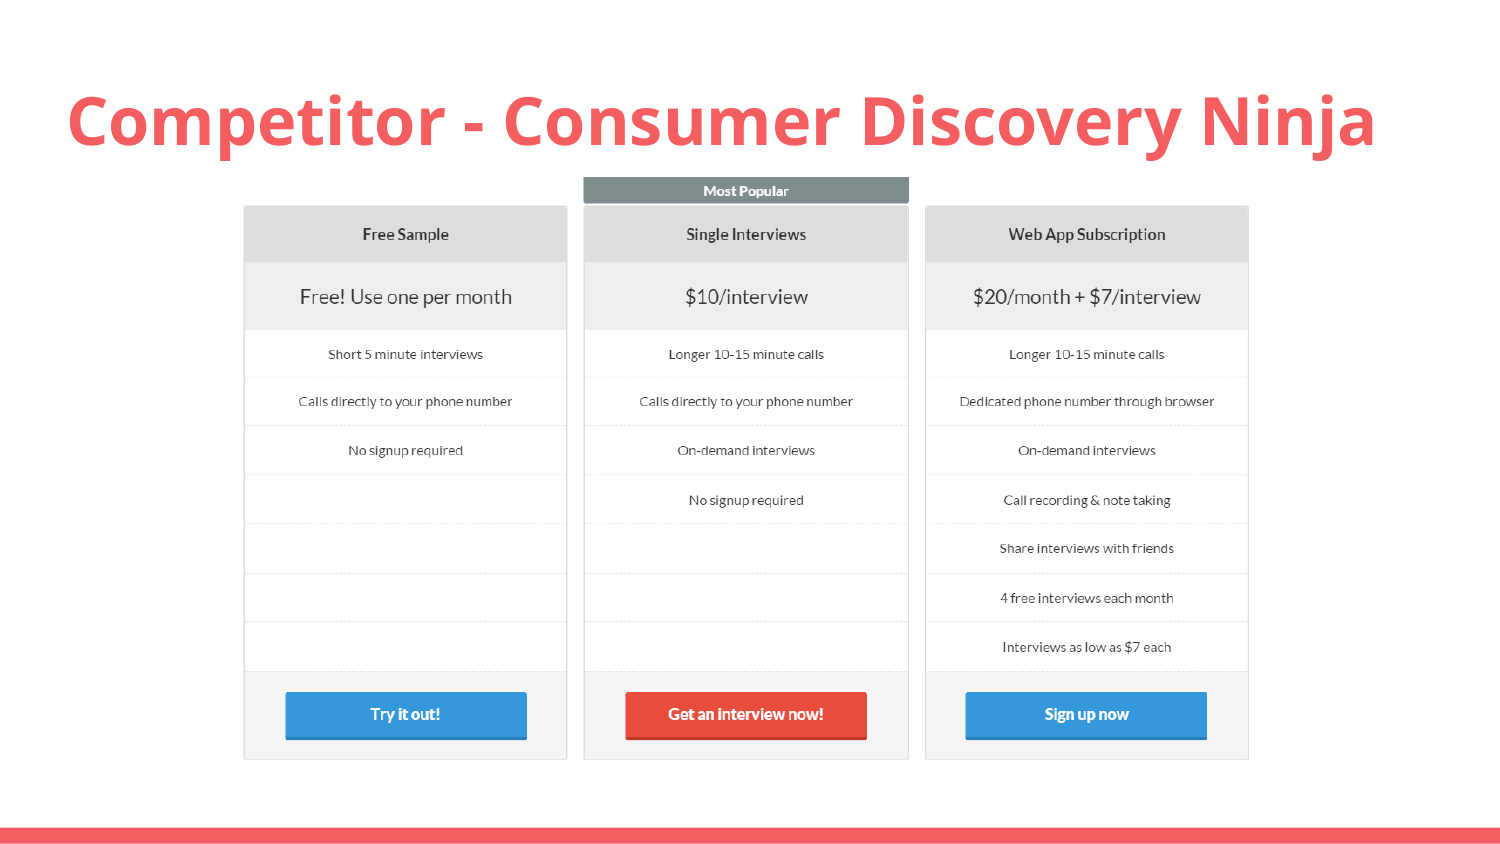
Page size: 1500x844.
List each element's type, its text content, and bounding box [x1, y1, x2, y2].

title Competitor - Consumer Discovery Ninja [51, 64, 1449, 167]
picture [224, 177, 1276, 773]
